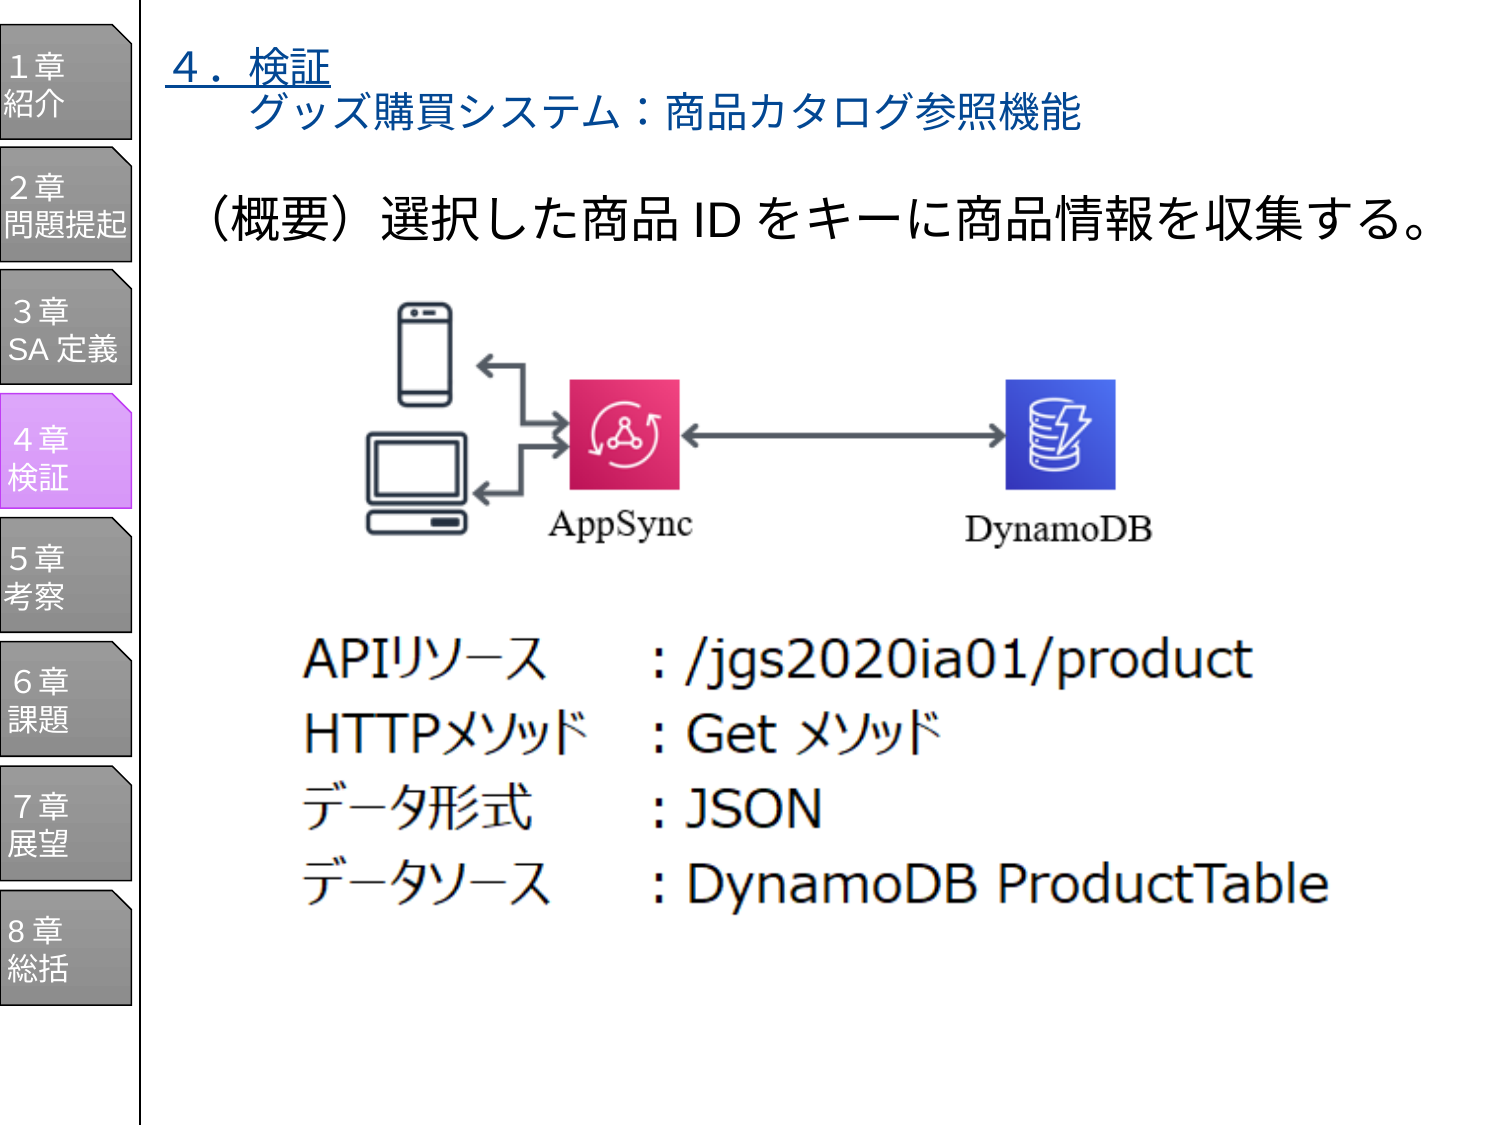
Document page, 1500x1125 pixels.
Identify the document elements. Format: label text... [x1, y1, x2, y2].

text_box （概要）選択した商品IDをキーに商品情報を収集する。 [155, 135, 1494, 376]
title ４．検証 グッズ購買システム：商品カタログ参照機能 [164, 38, 1412, 135]
picture [291, 625, 1344, 933]
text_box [0, 24, 155, 1006]
picture [354, 290, 1171, 560]
